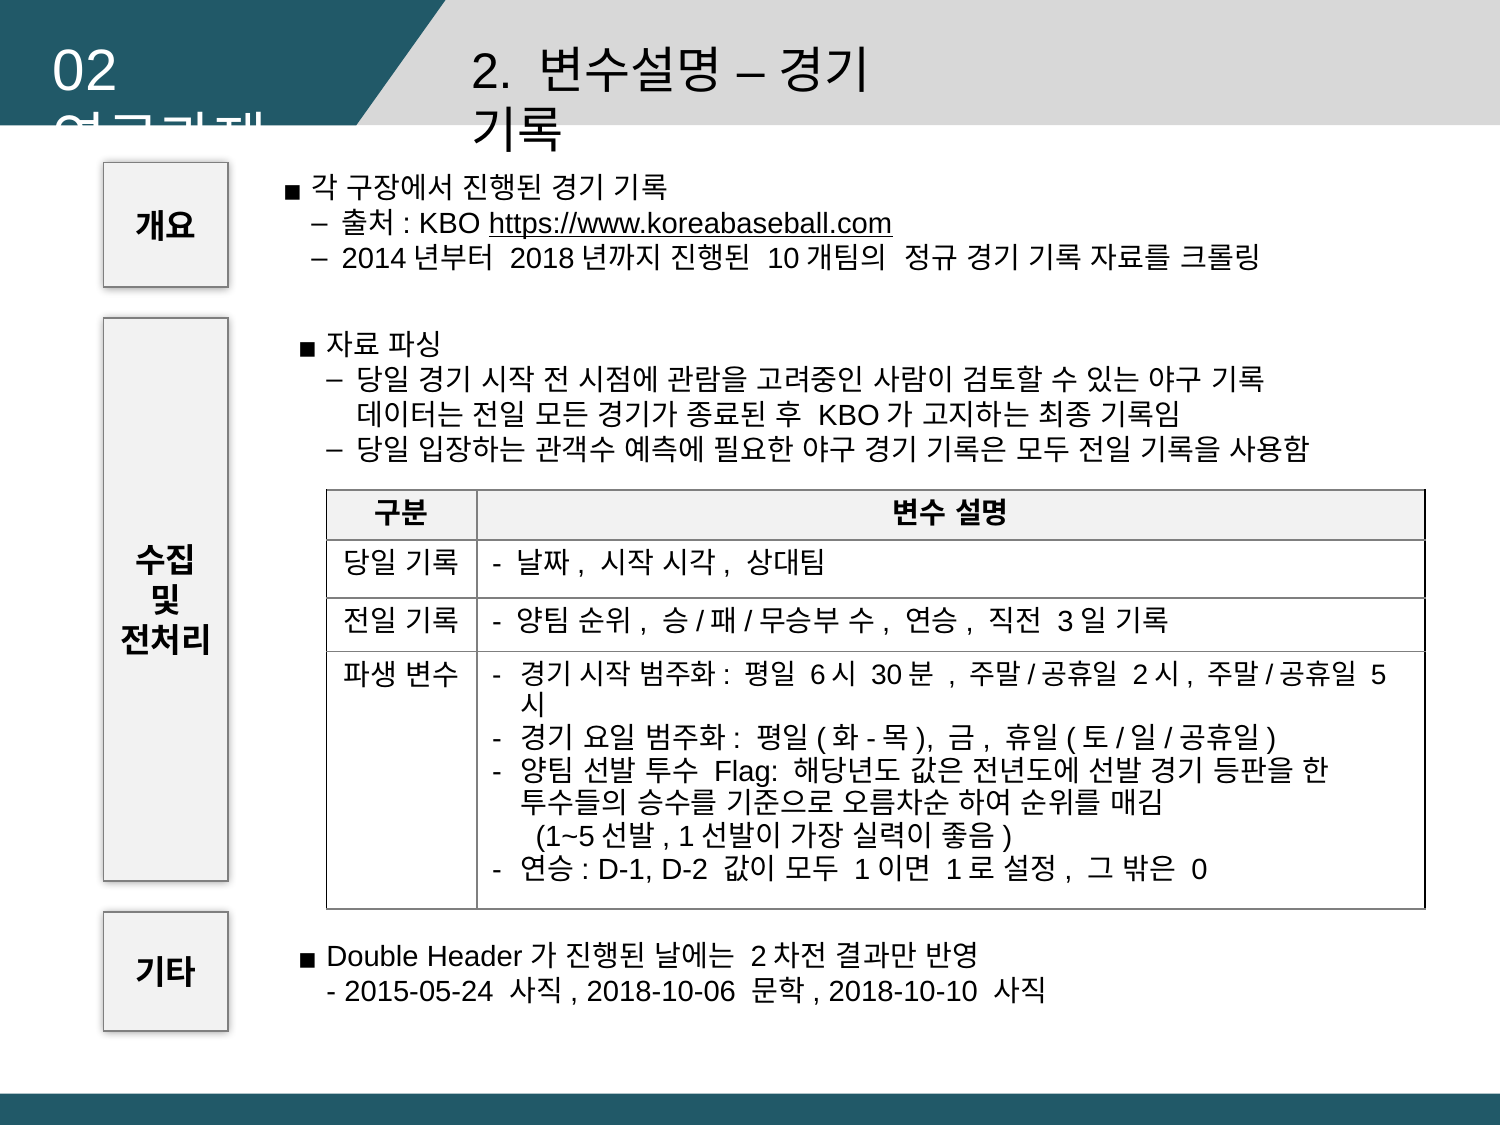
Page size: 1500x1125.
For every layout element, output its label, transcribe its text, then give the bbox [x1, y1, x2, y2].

table_cell 경기 시작 범주화: 평일 6시 30분 , 주말/공휴일 2시, 주말/공휴일 5시 경기 요일 범주화: 평일(화-목), 금, 휴일(토/일/공휴일) 양팀 선발 투수 Flag: 해당년도 값은 전년도에 선발 경기 등판을 한 투수들의 승수를 기준으로 오름차순 하여 순위를 매김 (1~5선발, 1선발이 가장 실력이 좋음) 연승: D-1, D-2 값이 모두 1이면 1로 설정, 그 밖은 0 [478, 652, 1424, 908]
text_box [357, 0, 1500, 126]
text_box Double Header가 진행된 날에는 2차전 결과만 반영 - 2015-05-24 사직, 2018-10-06 문학, 2018-10-10 사직 [282, 930, 1361, 1016]
table_cell - 날짜, 시작 시각, 상대팀 [478, 541, 1424, 597]
table_header 변수 설명 [478, 491, 1424, 539]
table_cell 전일 기록 [327, 599, 476, 651]
text_box 각 구장에서 진행된 경기 기록 출처: KBO https://www.koreabaseball.com 2014년부터 2018년까지 진행된 10개팀의 정규 경기 기록 자료를 크롤링 [267, 162, 1346, 283]
text_box 2. 변수설명 – 경기 기록 [456, 30, 965, 162]
text_box [0, 1093, 1500, 1125]
table_cell 파생 변수 [327, 652, 476, 908]
table_cell 당일 기록 [327, 541, 476, 597]
text_box [0, 0, 446, 126]
text_box 수집 및 전처리 [103, 318, 229, 881]
text_box 기타 [103, 911, 229, 1032]
text_box 자료 파싱 당일 경기 시작 전 시점에 관람을 고려중인 사람이 검토할 수 있는 야구 기록 데이터는 전일 모든 경기가 종료된 후 KBO가 고지하는 최종 기록임 당일 입장하는 관객수 예측에 필요한 야구 경기 기록은 모두 전일 기록을 사용함 [282, 318, 1361, 509]
text_box 개요 [103, 162, 229, 287]
table_header 구분 [327, 491, 476, 539]
table_cell - 양팀 순위, 승/패/무승부 수, 연승, 직전 3일 기록 [478, 599, 1424, 651]
text_box 02 연구과제 [37, 24, 357, 180]
